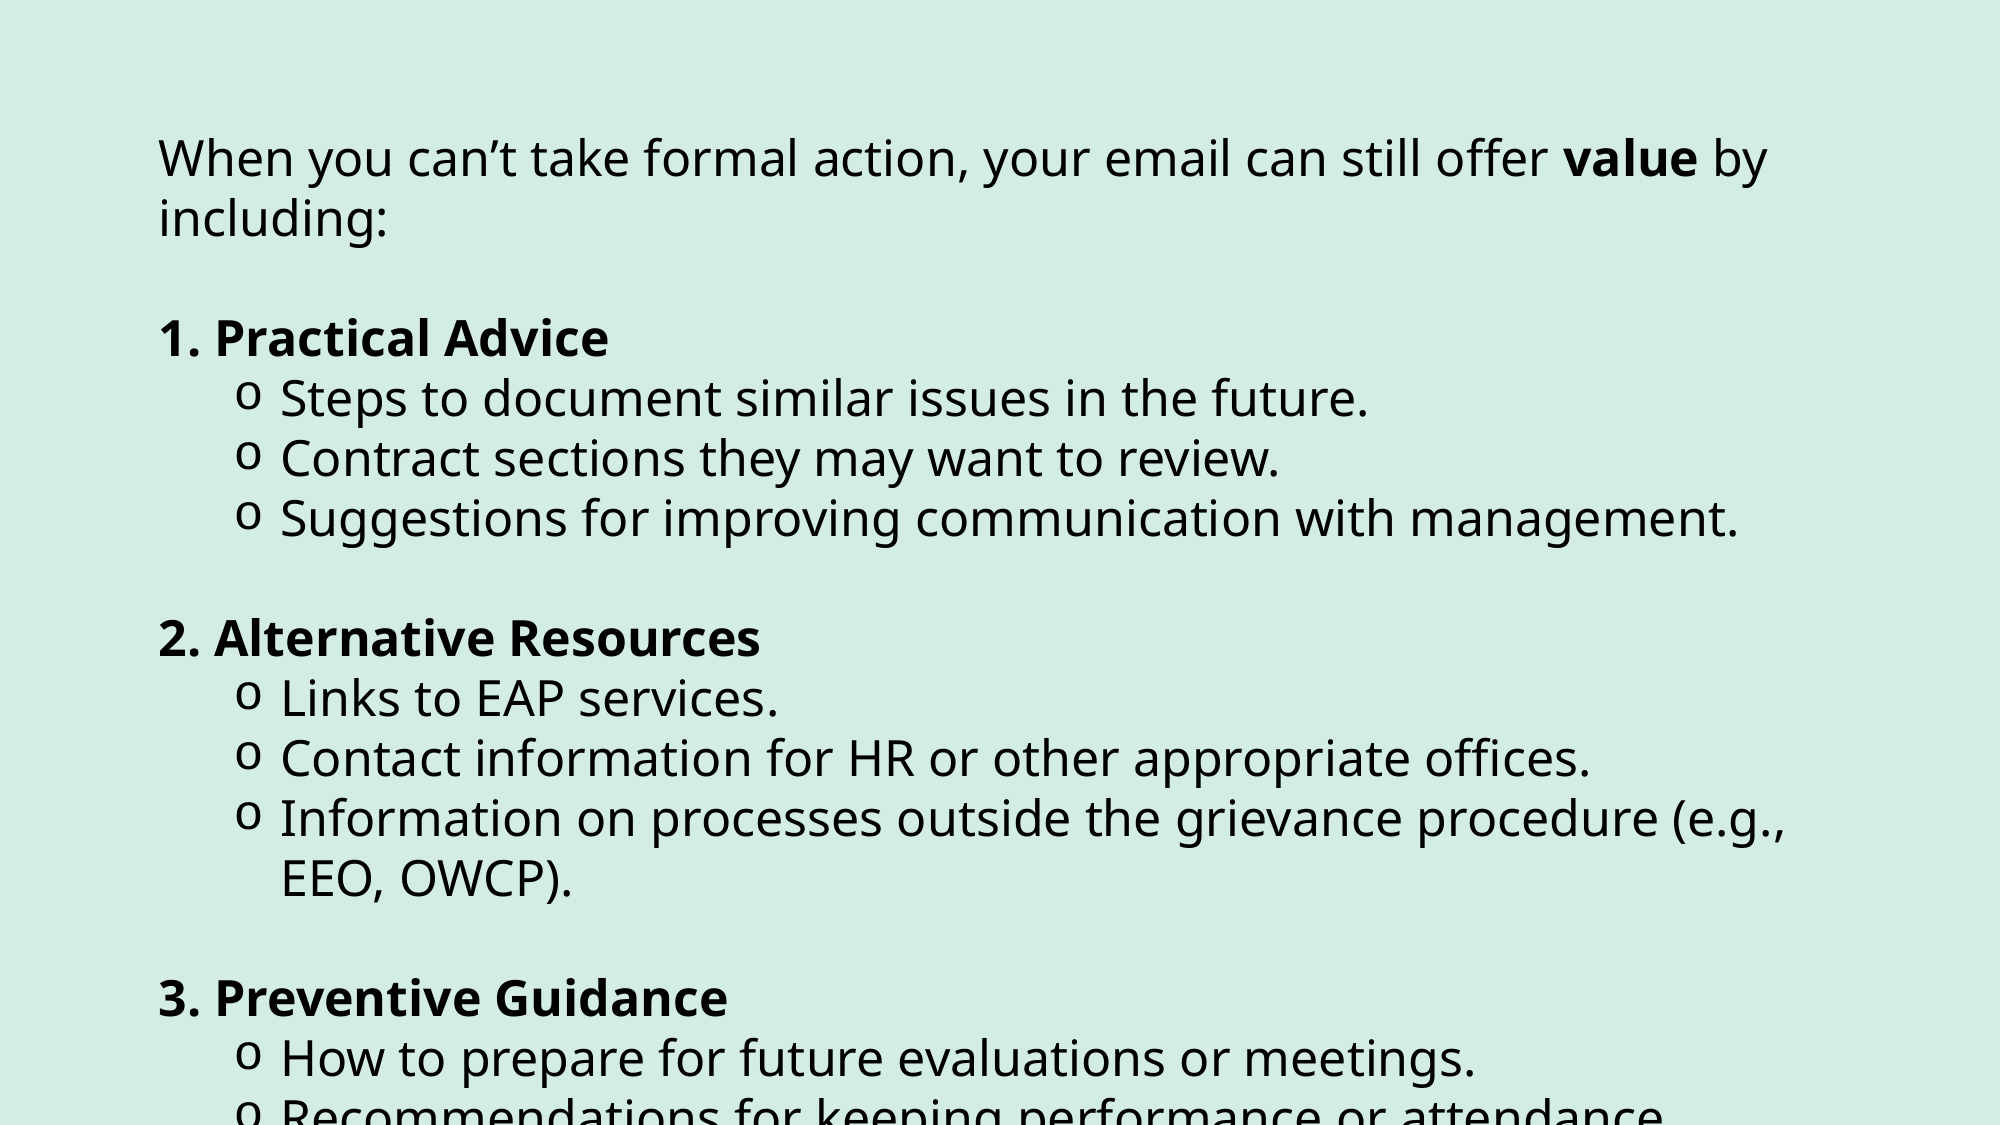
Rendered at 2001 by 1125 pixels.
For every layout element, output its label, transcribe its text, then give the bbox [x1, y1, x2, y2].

text_box When you can’t take formal action, your email can still offer value by including: 1. Practical Advice Steps to document similar issues in the future. Contract sections they may want to review. Suggestions for improving communication with management. 2. Alternative Resources Links to EAP services. Contact information for HR or other appropriate offices. Information on processes outside the grievance procedure (e.g., EEO, OWCP). 3. Preventive Guidance How to prepare for future evaluations or meetings. Recommendations for keeping performance or attendance records. [143, 118, 1858, 1125]
